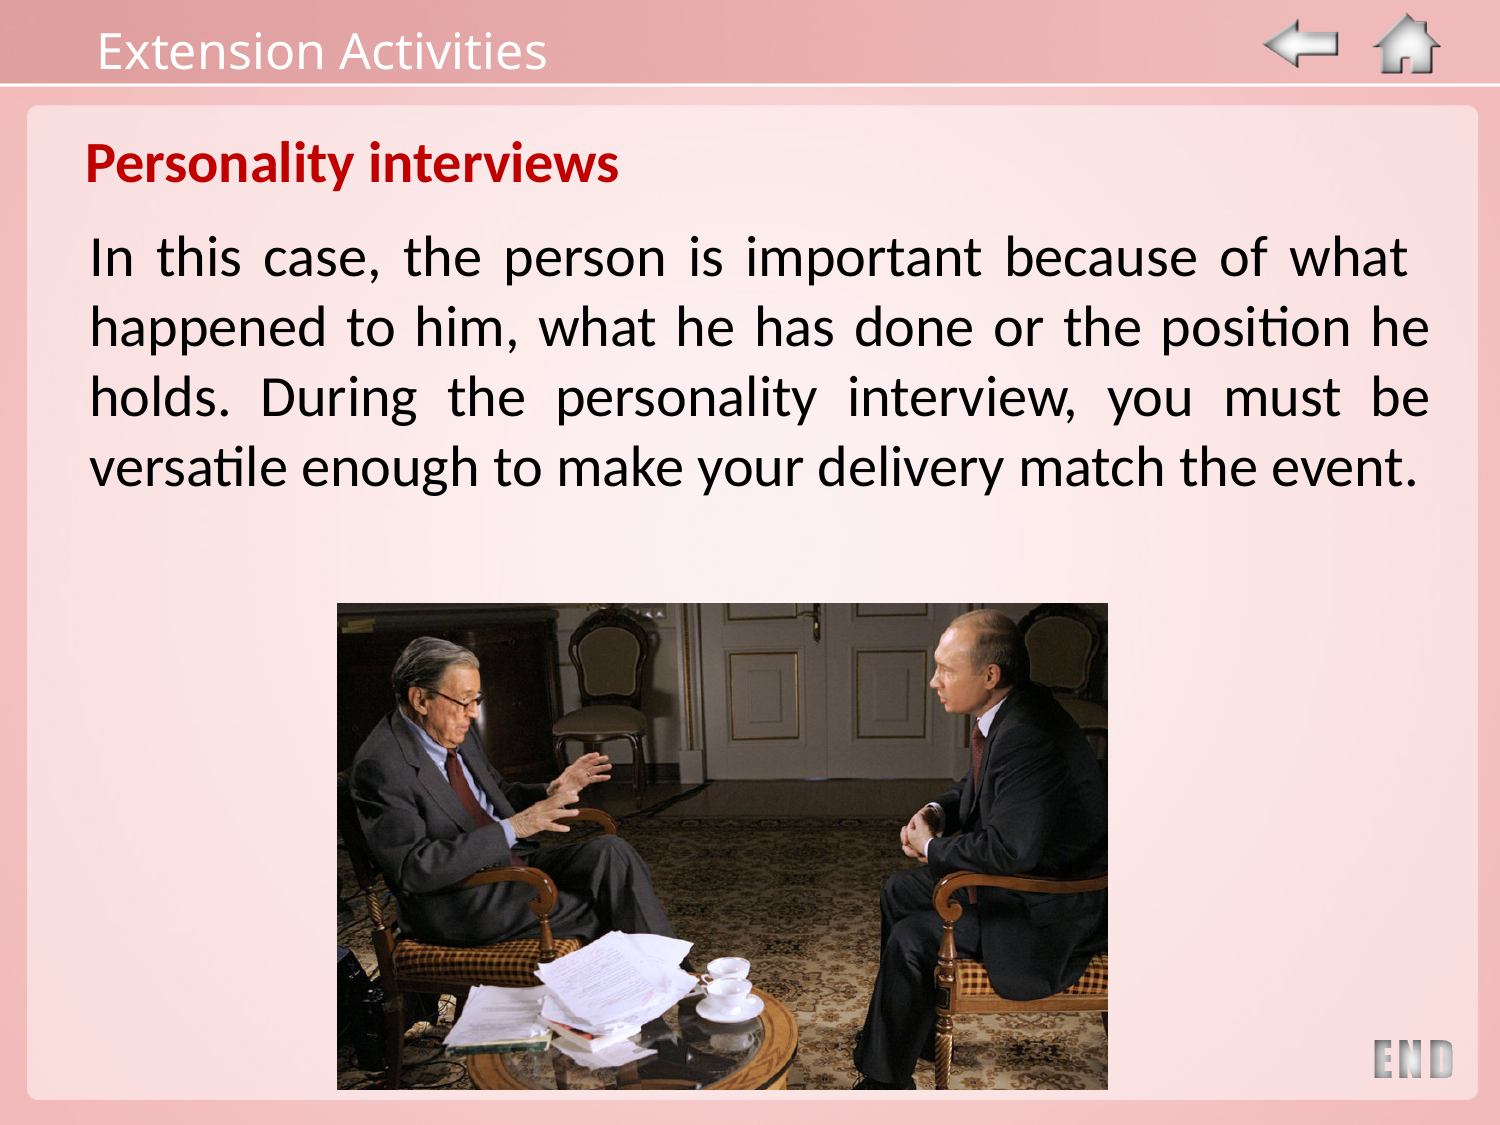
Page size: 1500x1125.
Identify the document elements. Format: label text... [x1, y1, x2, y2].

text_box In this case, the person is important because of what happened to him, what he has done or the position he holds. During the personality interview, you must be versatile enough to make your delivery match the event. [74, 210, 1446, 506]
list Personality interviews [29, 102, 1480, 213]
text_box Extension Activities [82, 11, 564, 87]
picture [0, 0, 1500, 1125]
